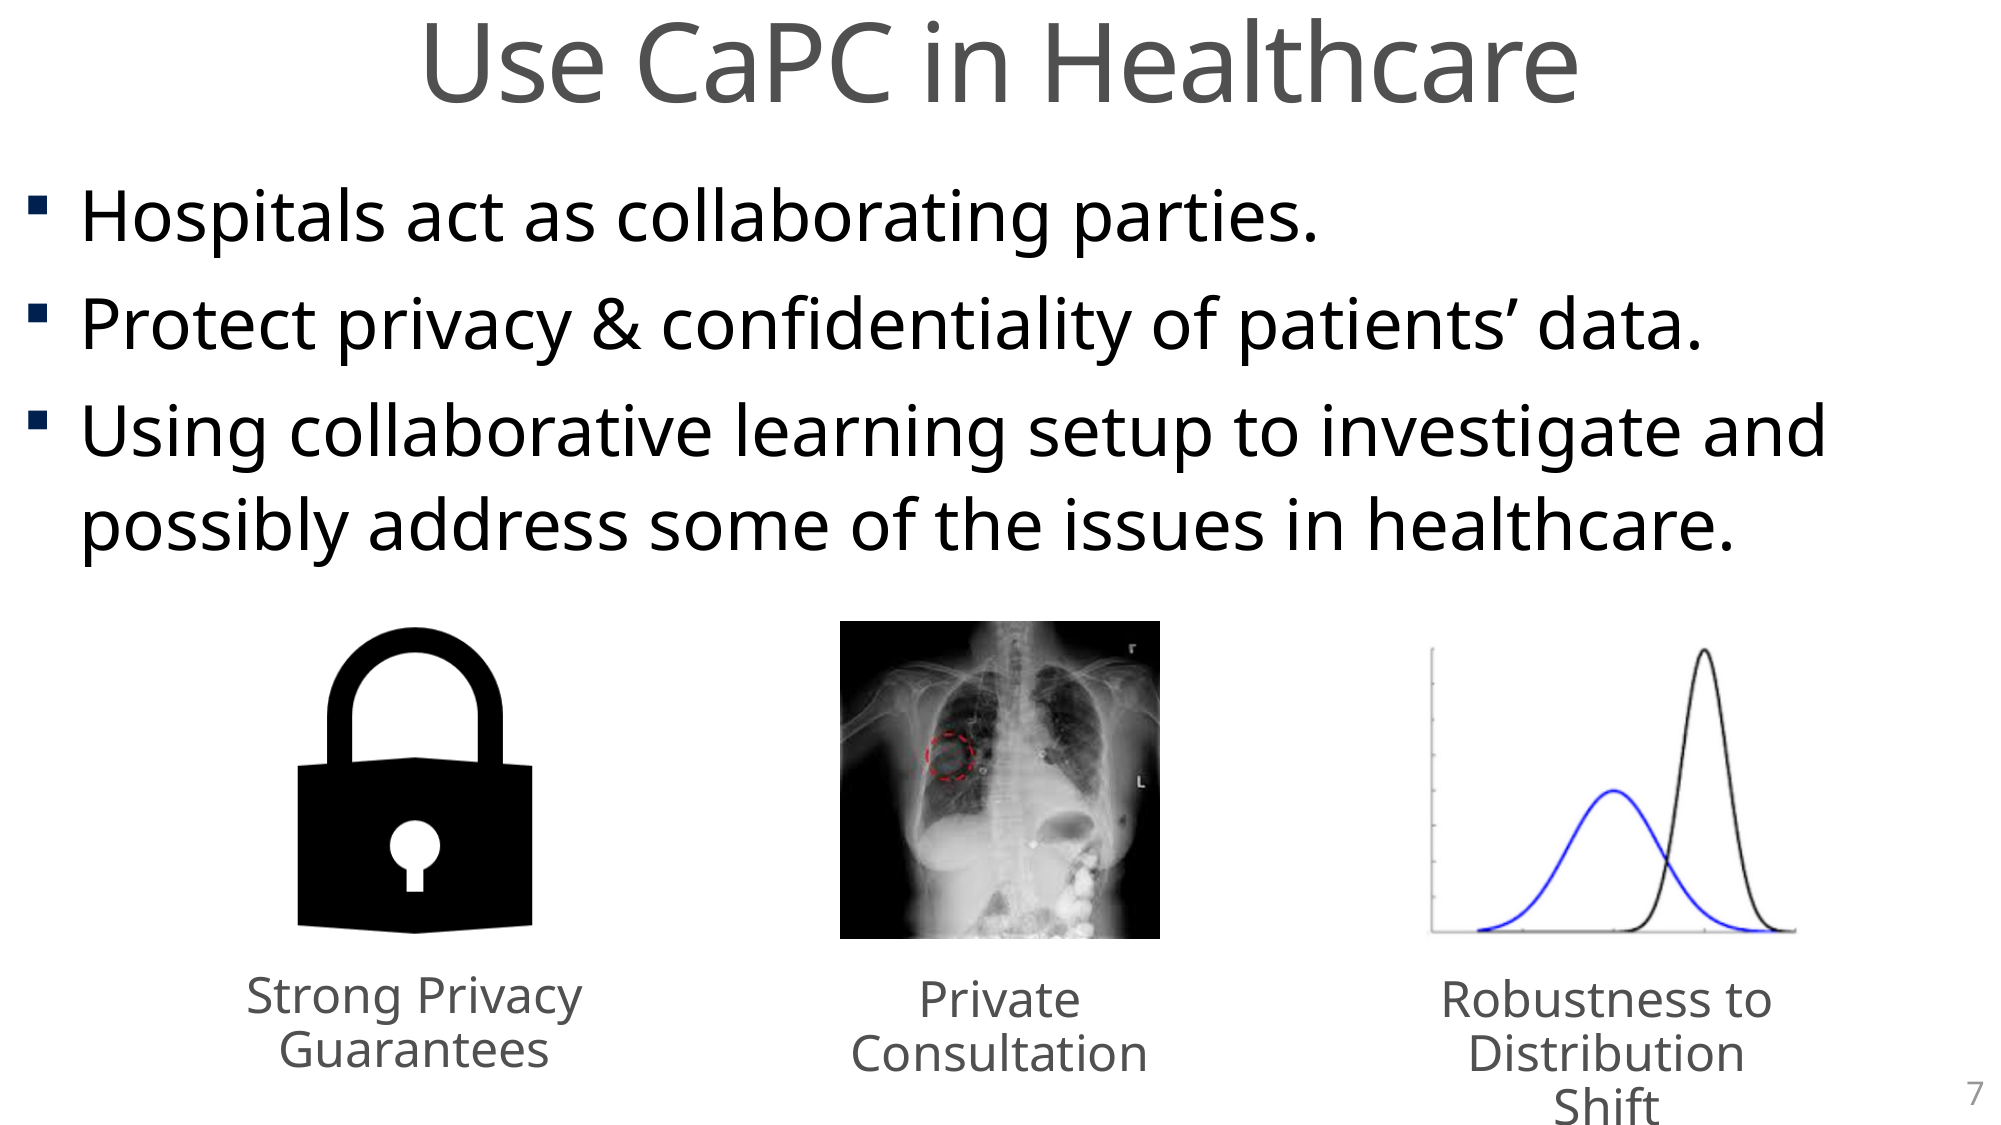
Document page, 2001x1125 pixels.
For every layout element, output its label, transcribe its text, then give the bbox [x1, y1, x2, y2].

text_box Strong Privacy Guarantees [194, 946, 636, 1103]
picture [213, 579, 616, 982]
picture [840, 621, 1160, 940]
text_box Robustness to Distribution Shift [1382, 950, 1832, 1125]
text_box Use CaPC in Healthcare [0, 0, 2000, 148]
slide_number 7 [1832, 1065, 2000, 1125]
list Hospitals act as collaborating parties. Protect privacy & confidentiality of patients’ data. Using collaborative learning setup to investigate and possibly address some of the issues in healthcare. [0, 148, 2000, 563]
text_box Private Consultation [812, 950, 1188, 1106]
picture [1394, 634, 1820, 953]
